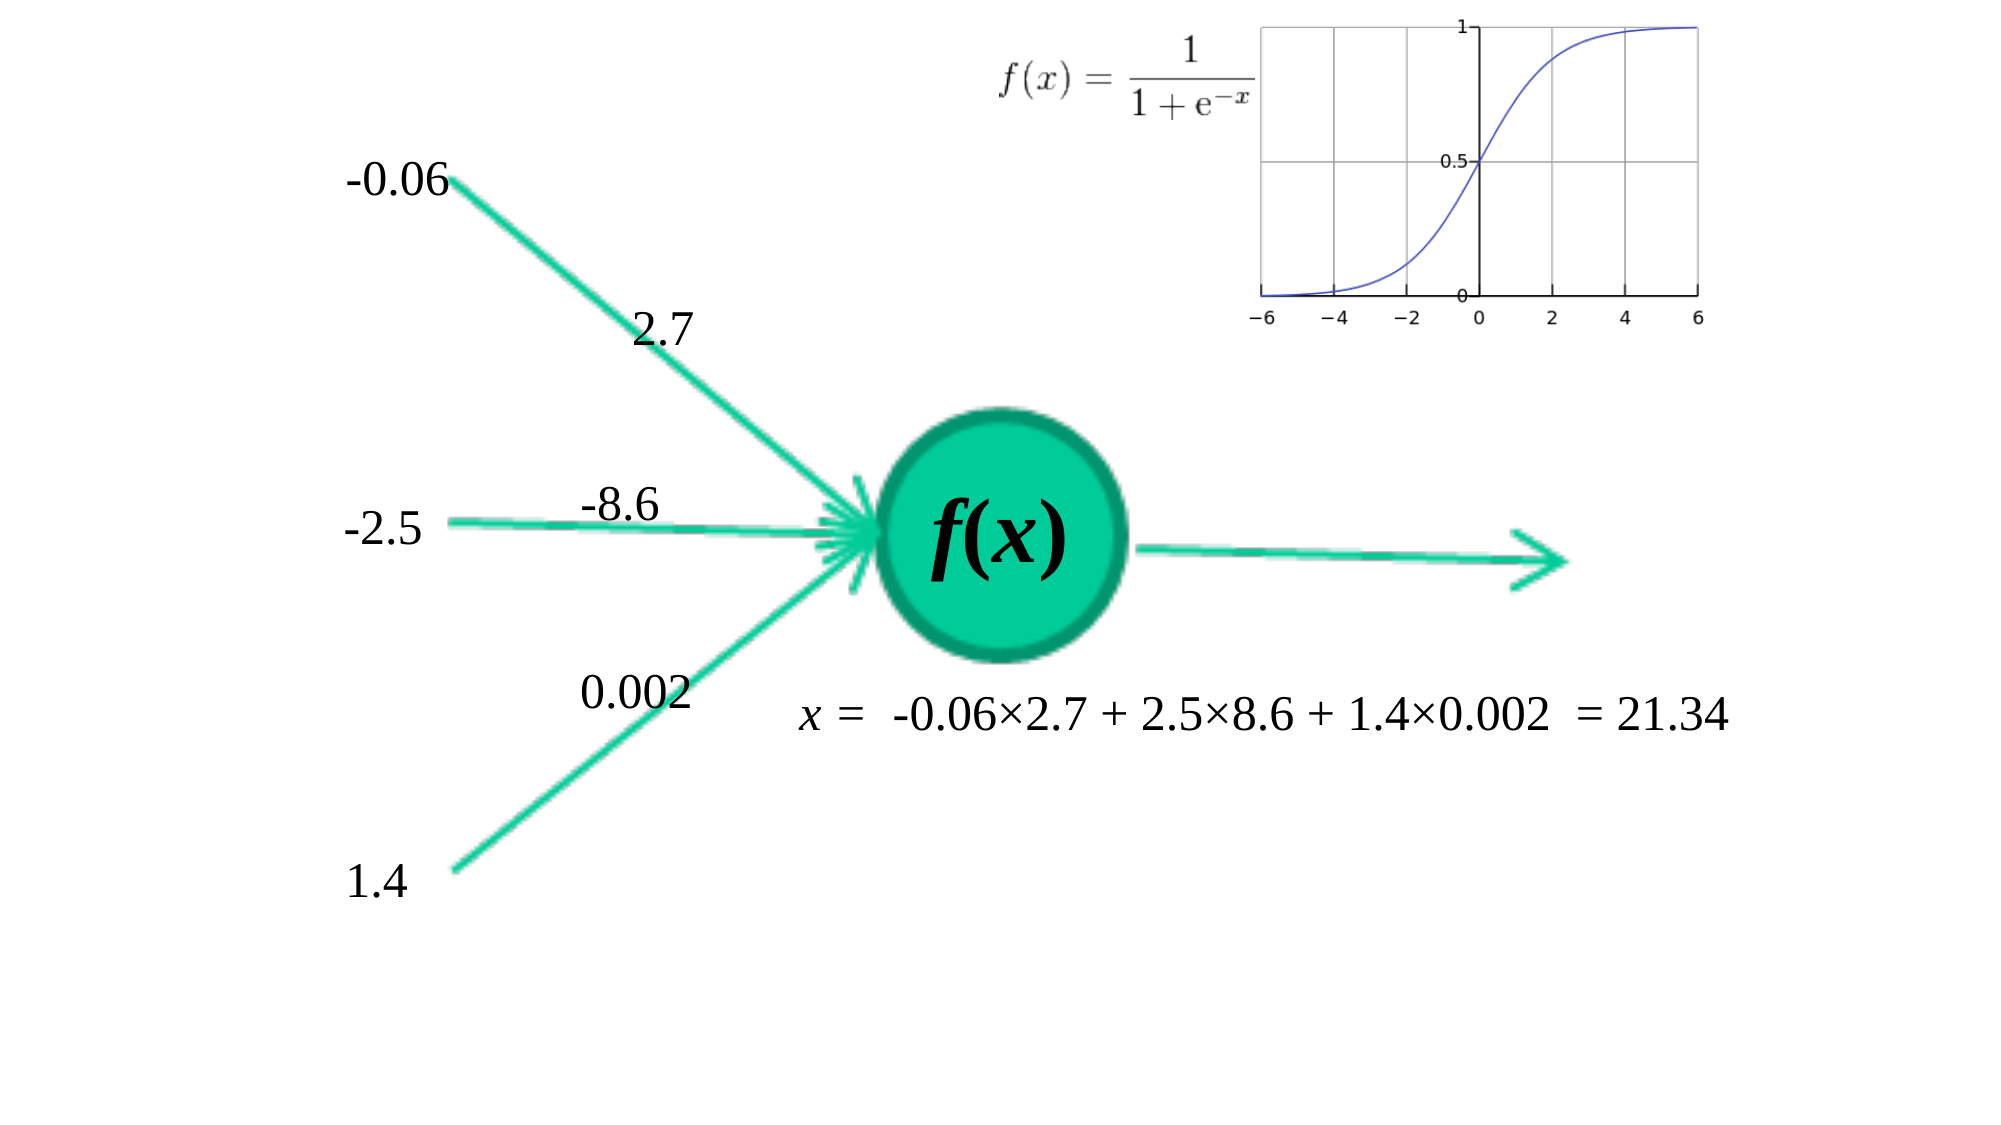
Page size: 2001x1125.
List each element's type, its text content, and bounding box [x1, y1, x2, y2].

text_box 1.4 [330, 840, 423, 916]
text_box -2.5 [328, 486, 438, 562]
text_box -0.06 [330, 137, 465, 213]
text_box x = -0.06×2.7 + 2.5×8.6 + 1.4×0.002 = 21.34 [1624, 672, 1757, 748]
picture [446, 7, 1730, 879]
